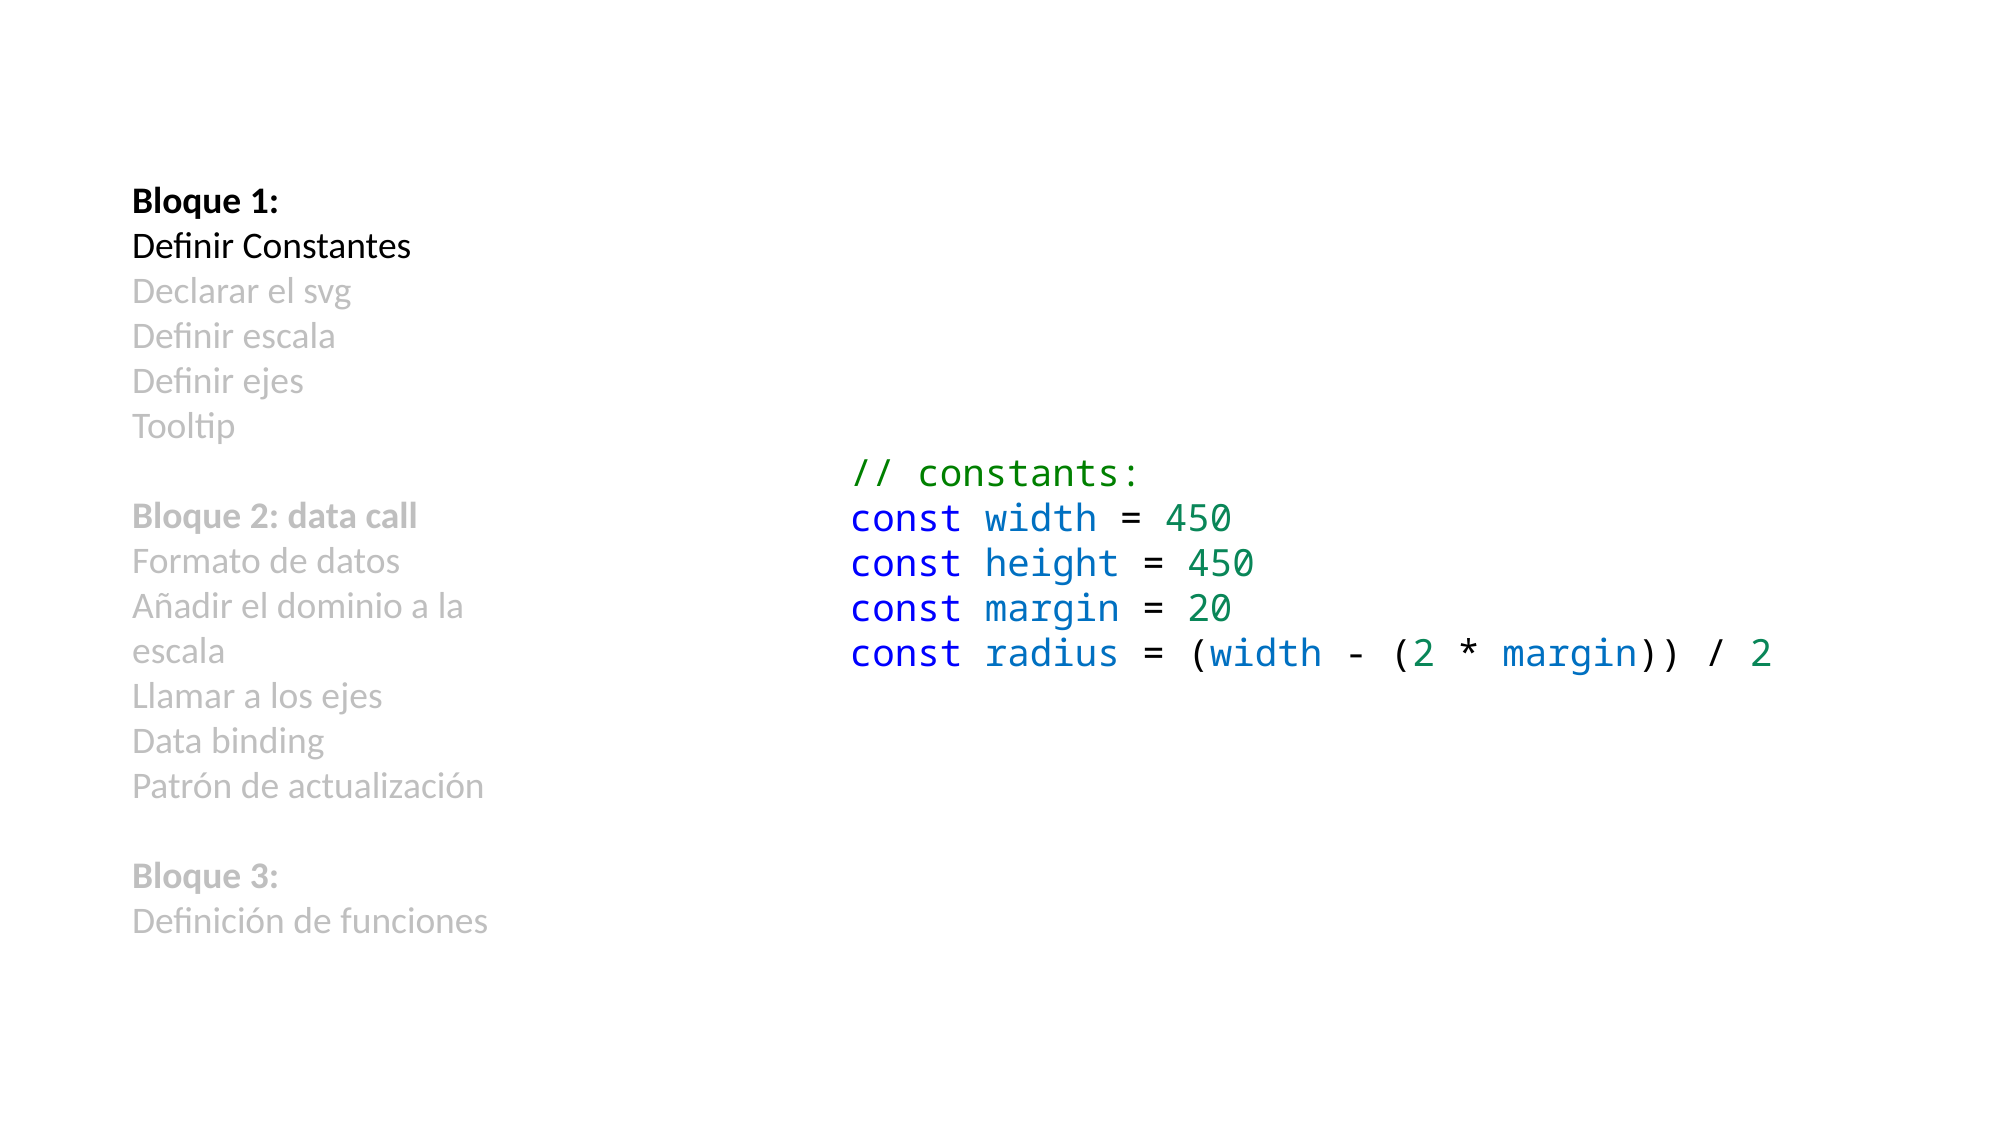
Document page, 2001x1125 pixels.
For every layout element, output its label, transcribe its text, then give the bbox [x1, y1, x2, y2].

picture [0, 0, 665, 1125]
text_box // constants: const width = 450 const height = 450 const margin = 20 const radius = (width - (2 * margin)) / 2 [834, 441, 1835, 681]
